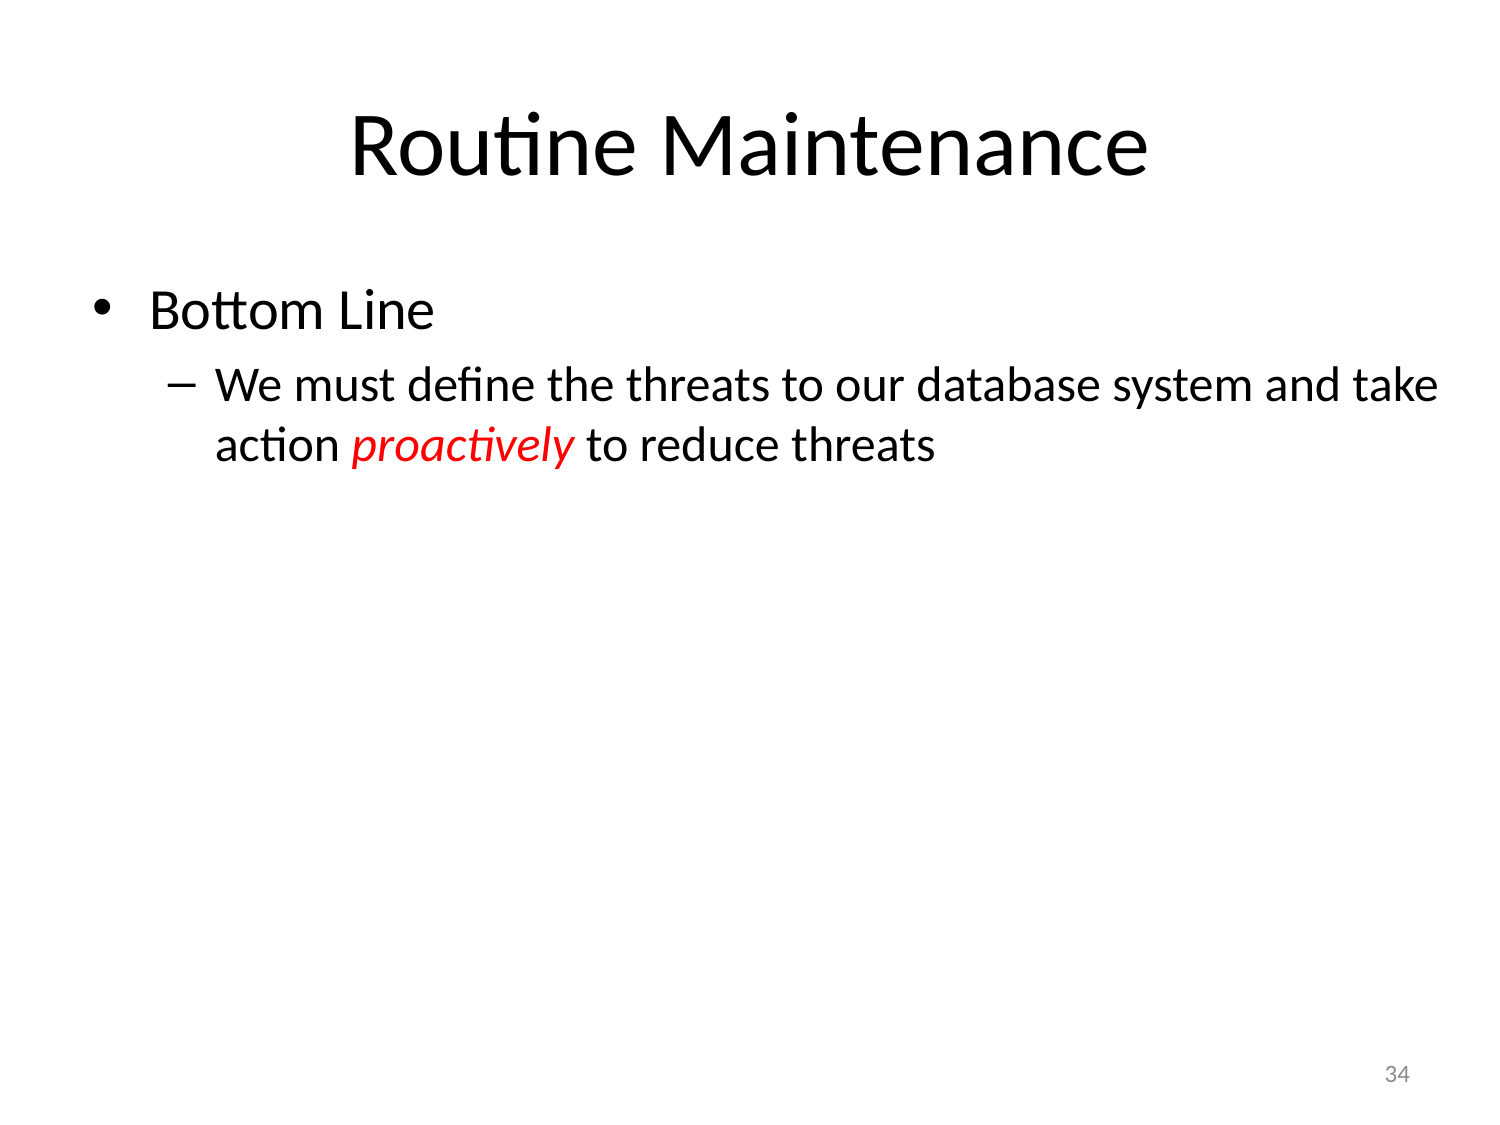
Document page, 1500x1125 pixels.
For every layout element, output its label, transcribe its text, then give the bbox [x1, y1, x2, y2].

list Bottom Line We must define the threats to our database system and take action proactively to reduce threats [75, 262, 1500, 1075]
slide_number 34 [1074, 1075, 1425, 1103]
title Routine Maintenance [75, 45, 1425, 233]
